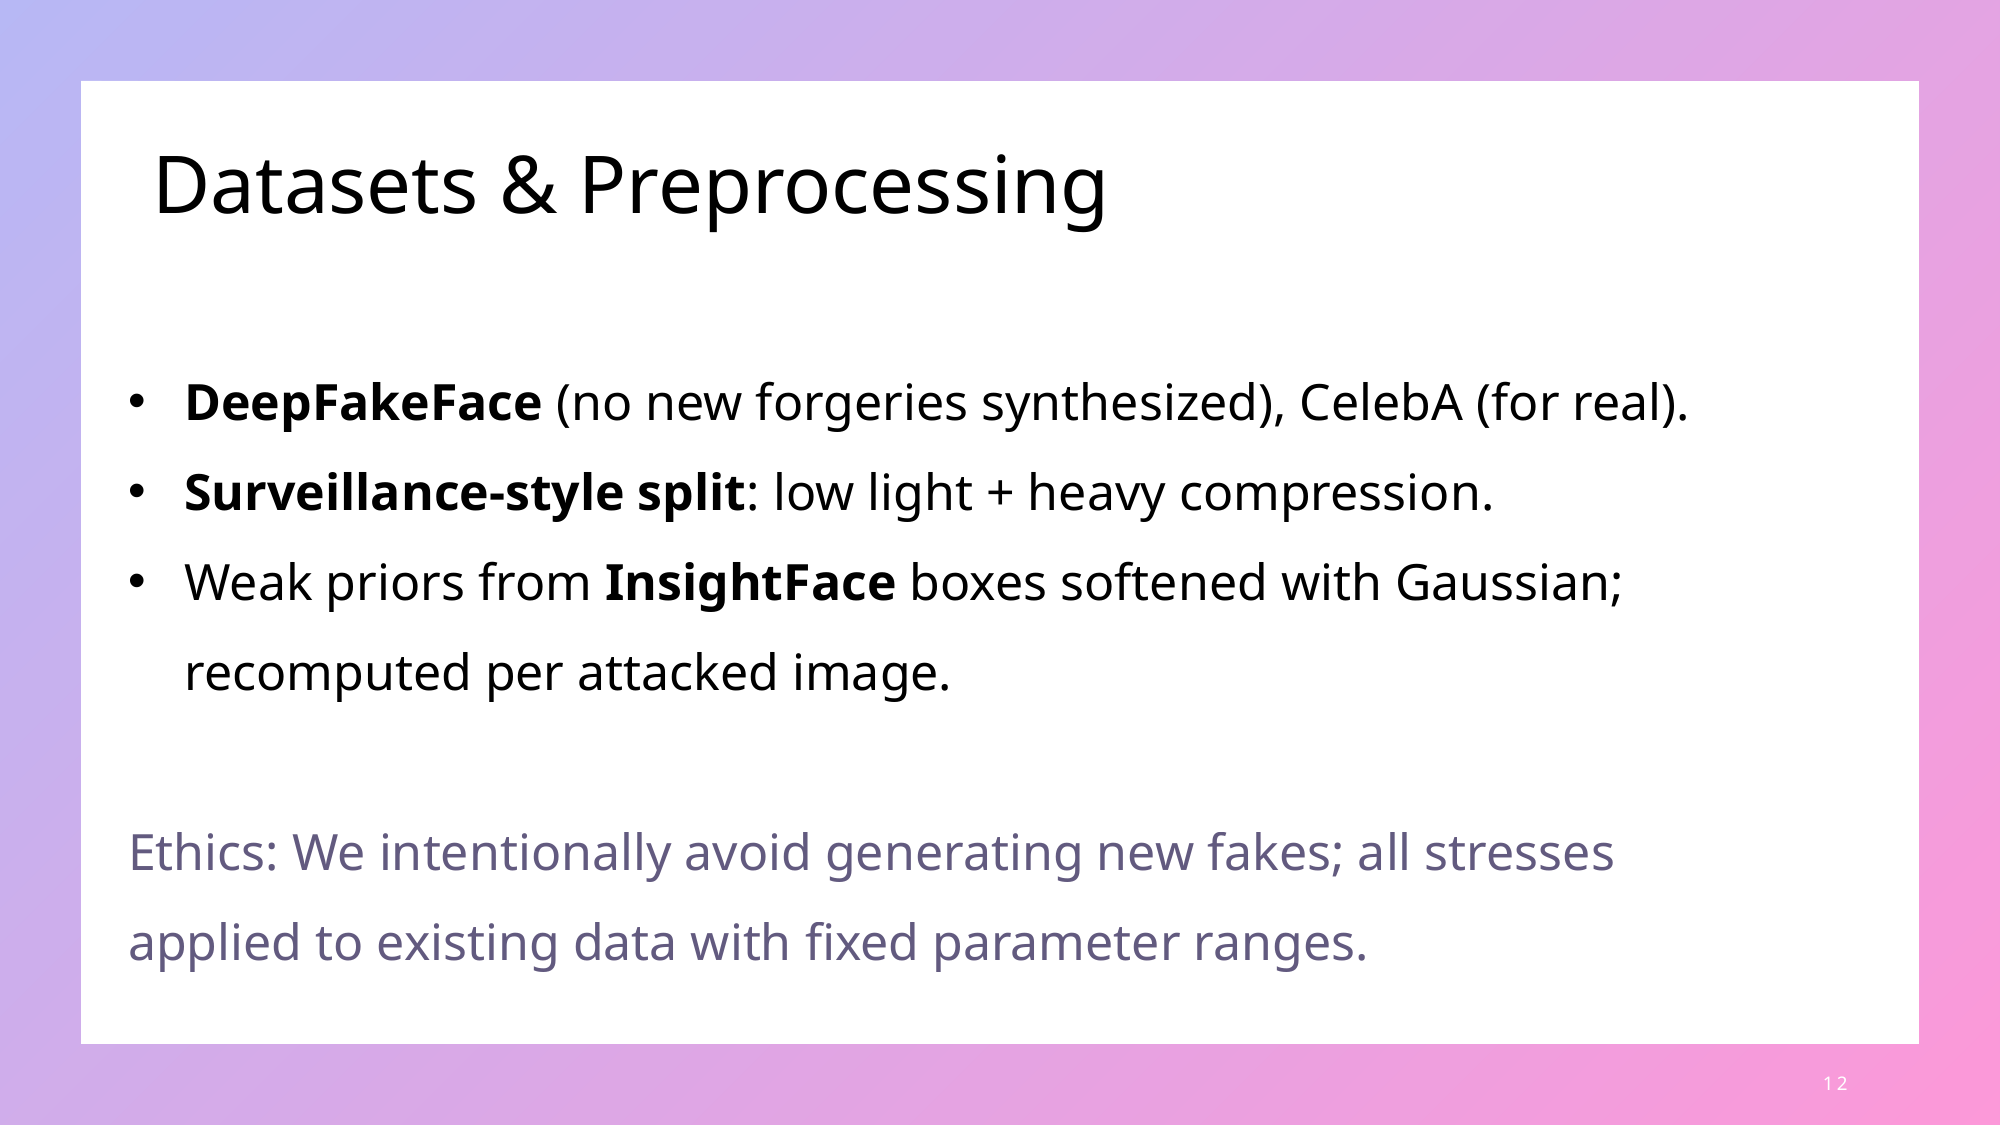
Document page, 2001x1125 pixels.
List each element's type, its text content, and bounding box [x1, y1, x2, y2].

list DeepFakeFace (no new forgeries synthesized), CelebA (for real). Surveillance‑style split: low light + heavy compression. Weak priors from InsightFace boxes softened with Gaussian; recomputed per attacked image. Ethics: We intentionally avoid generating new fakes; all stresses applied to existing data with fixed parameter ranges. [113, 328, 1771, 982]
title Datasets & Preprocessing [137, 96, 1145, 279]
slide_number 12 [1412, 1054, 1863, 1115]
